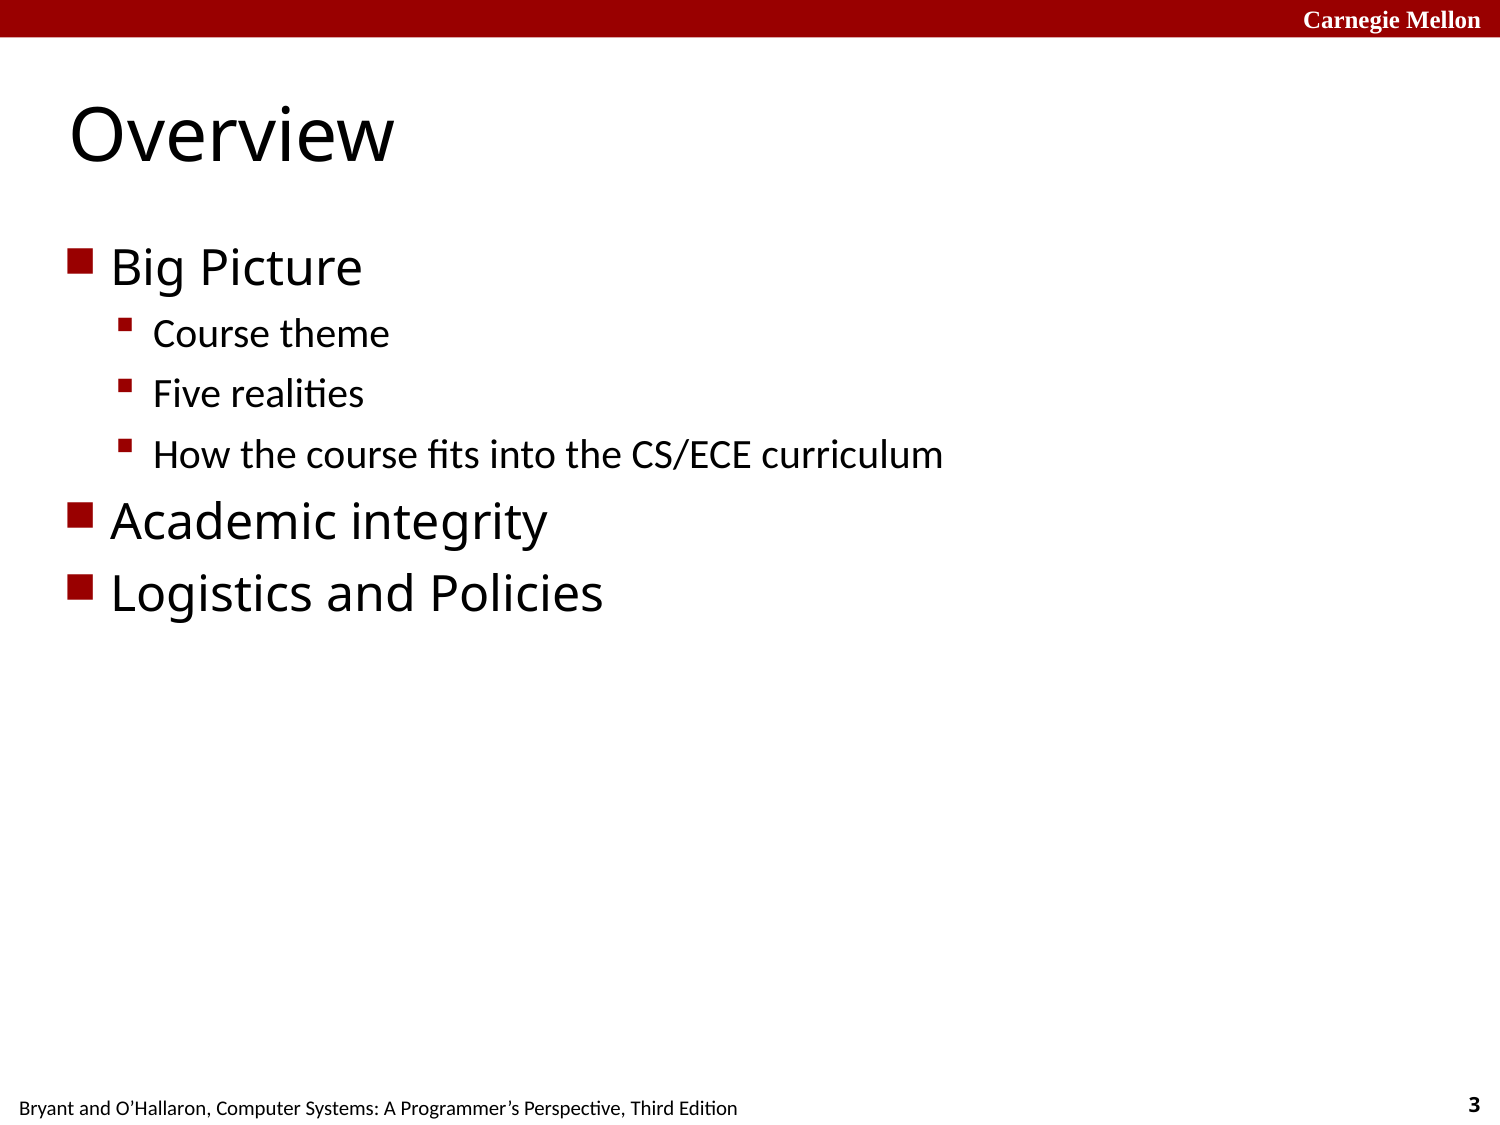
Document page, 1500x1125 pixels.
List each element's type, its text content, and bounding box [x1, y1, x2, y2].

list Big Picture Course theme Five realities How the course fits into the CS/ECE curriculum Academic integrity Logistics and Policies [62, 228, 1438, 1122]
title Overview [62, 41, 1438, 222]
